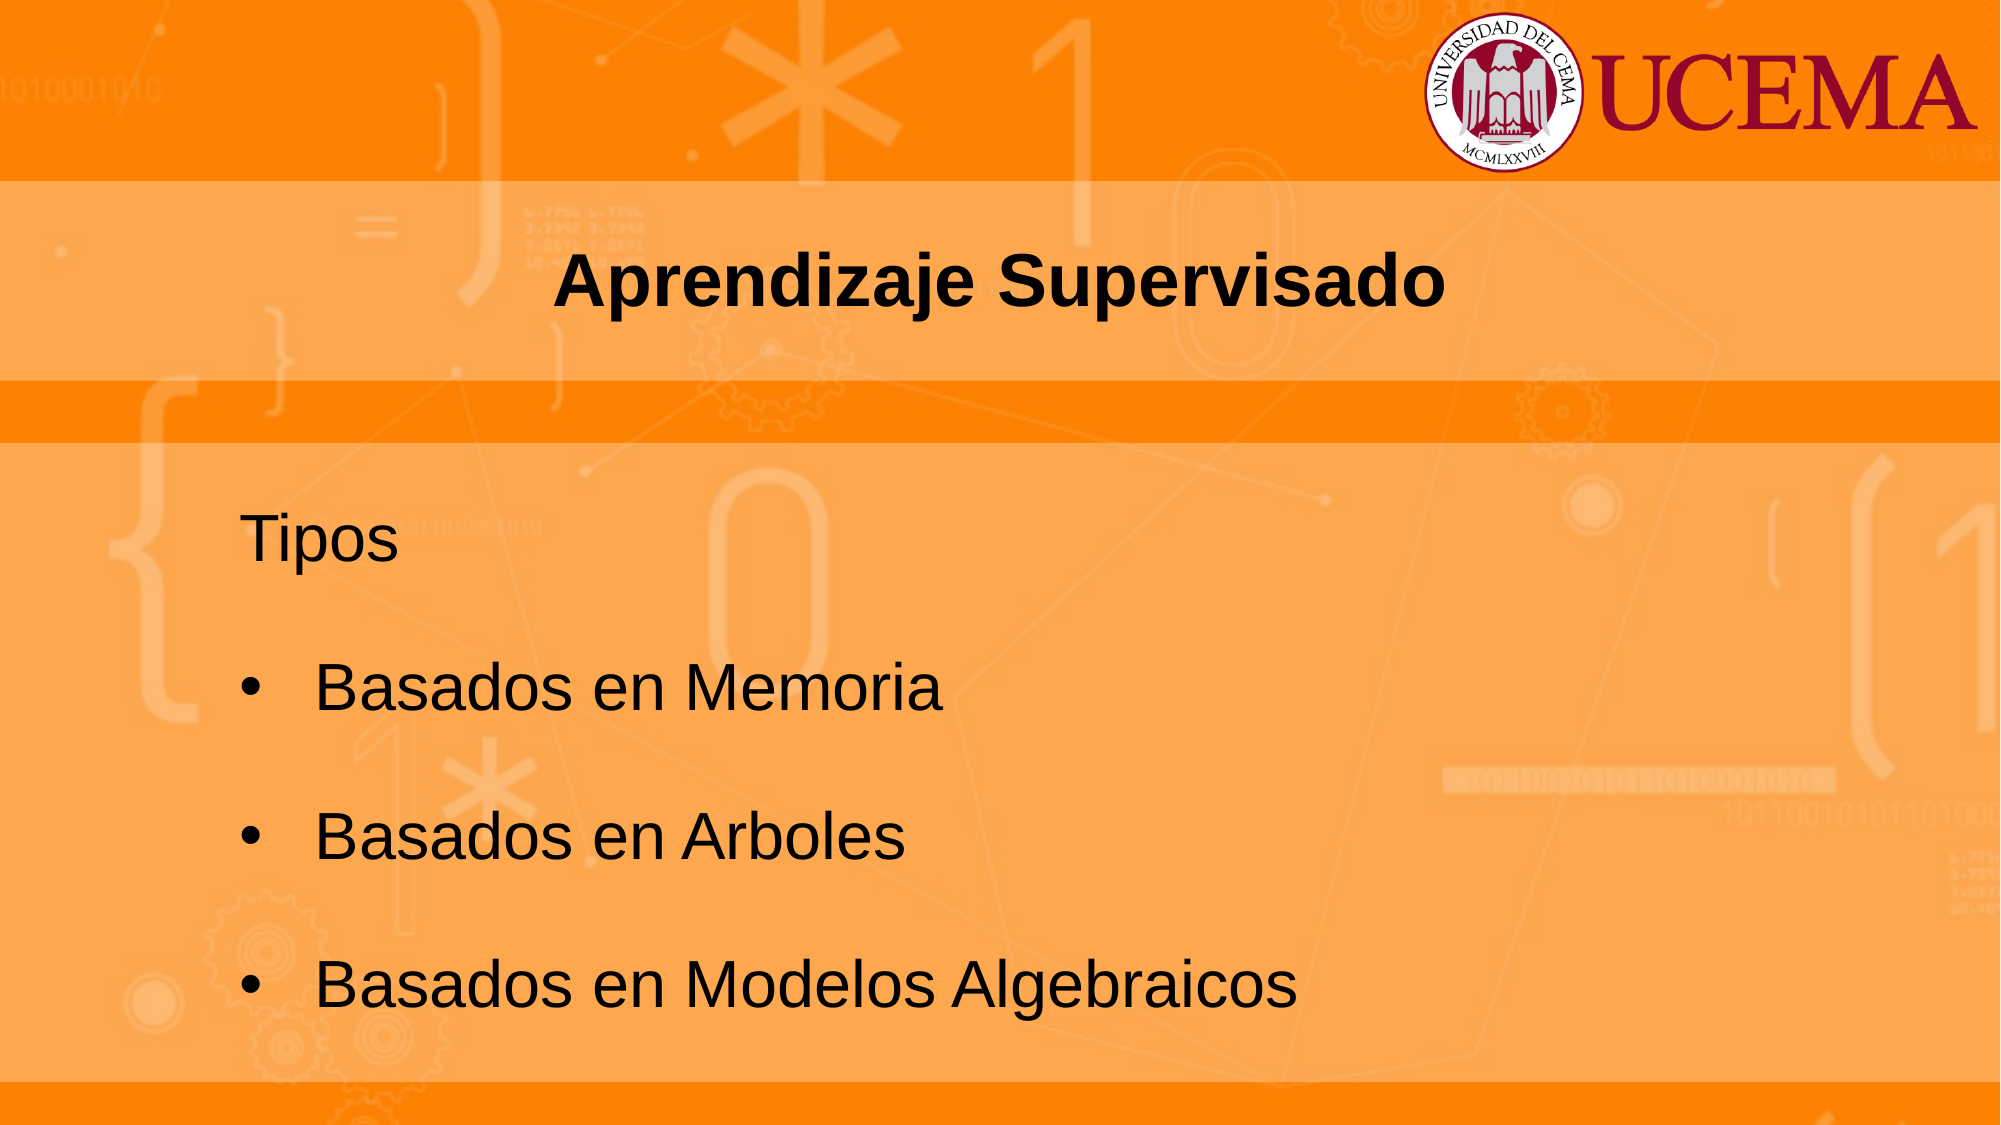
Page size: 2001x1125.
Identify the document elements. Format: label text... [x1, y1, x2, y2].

text_box Tipos Basados en Memoria Basados en Arboles Basados en Modelos Algebraicos [0, 442, 2000, 1083]
text_box Aprendizaje Supervisado [0, 181, 2000, 381]
picture [0, 0, 2001, 1125]
